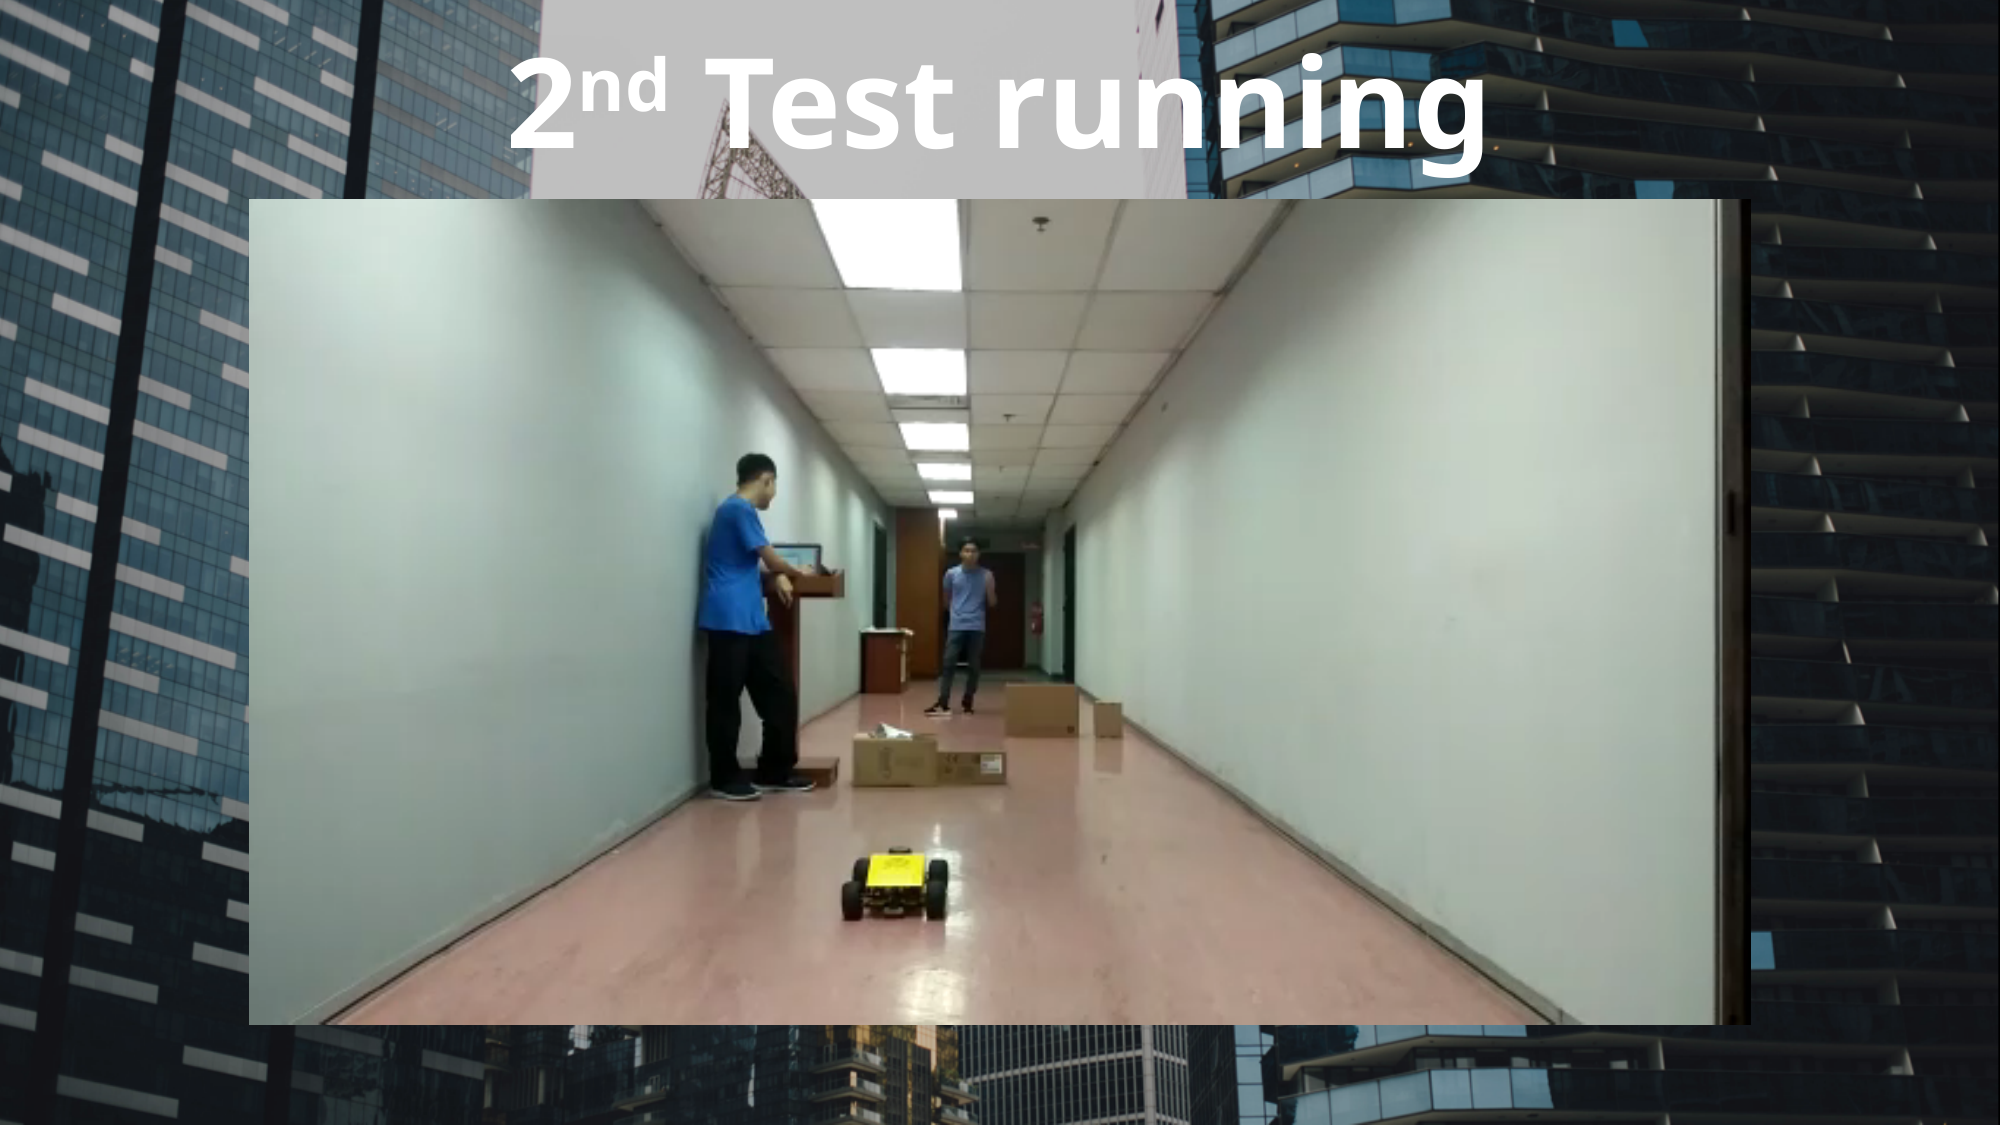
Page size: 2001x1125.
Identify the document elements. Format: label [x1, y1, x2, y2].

picture [0, 0, 2000, 1125]
text_box [249, 199, 1751, 1026]
